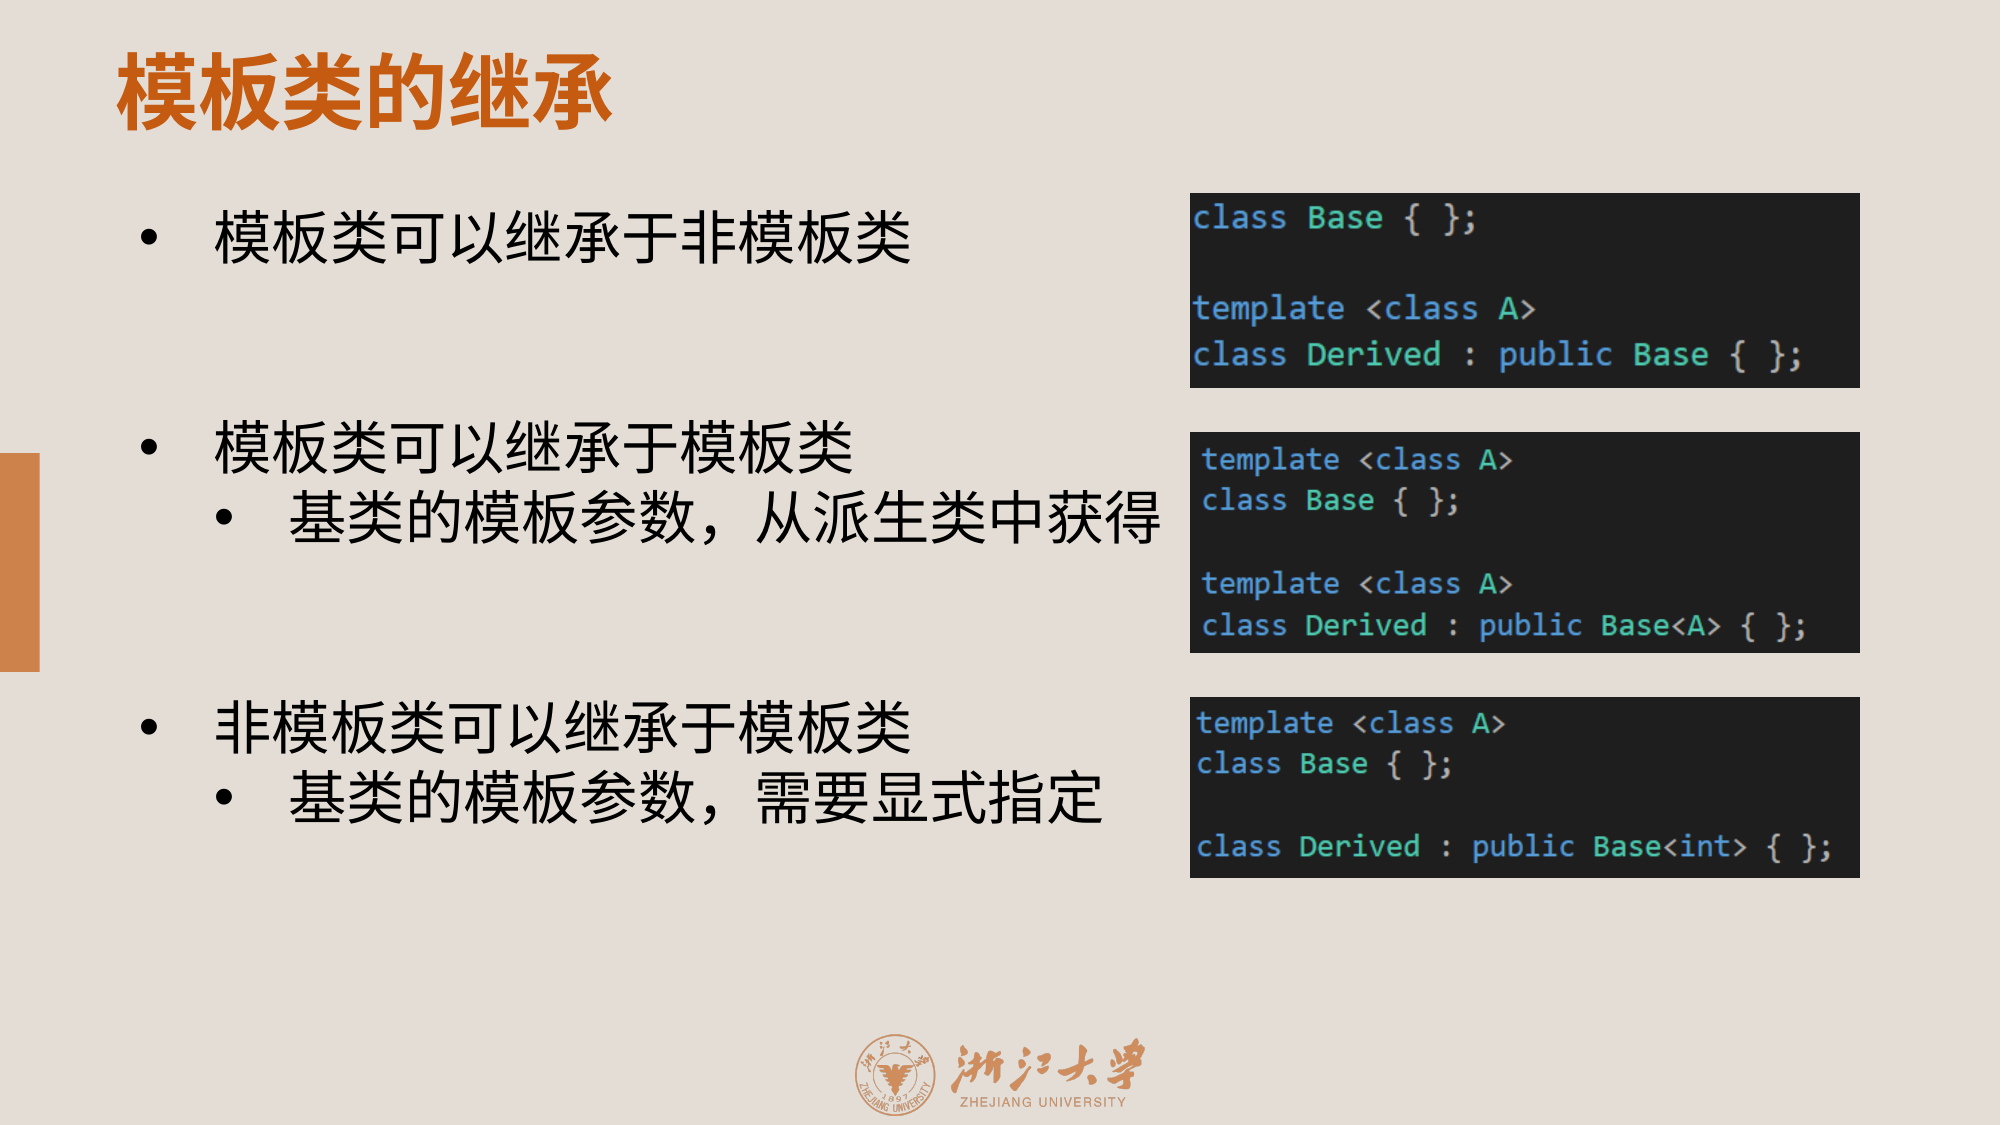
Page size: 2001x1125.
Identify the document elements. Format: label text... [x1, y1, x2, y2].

text_box [0, 452, 41, 673]
picture [1190, 697, 1860, 878]
picture [1190, 193, 1860, 388]
text_box 模板类的继承 [100, 32, 766, 148]
picture [1190, 432, 1860, 653]
picture [855, 1034, 1145, 1116]
text_box 模板类可以继承于非模板类 模板类可以继承于模板类 基类的模板参数，从派生类中获得 非模板类可以继承于模板类 基类的模板参数，需要显式指定 [124, 193, 1882, 839]
